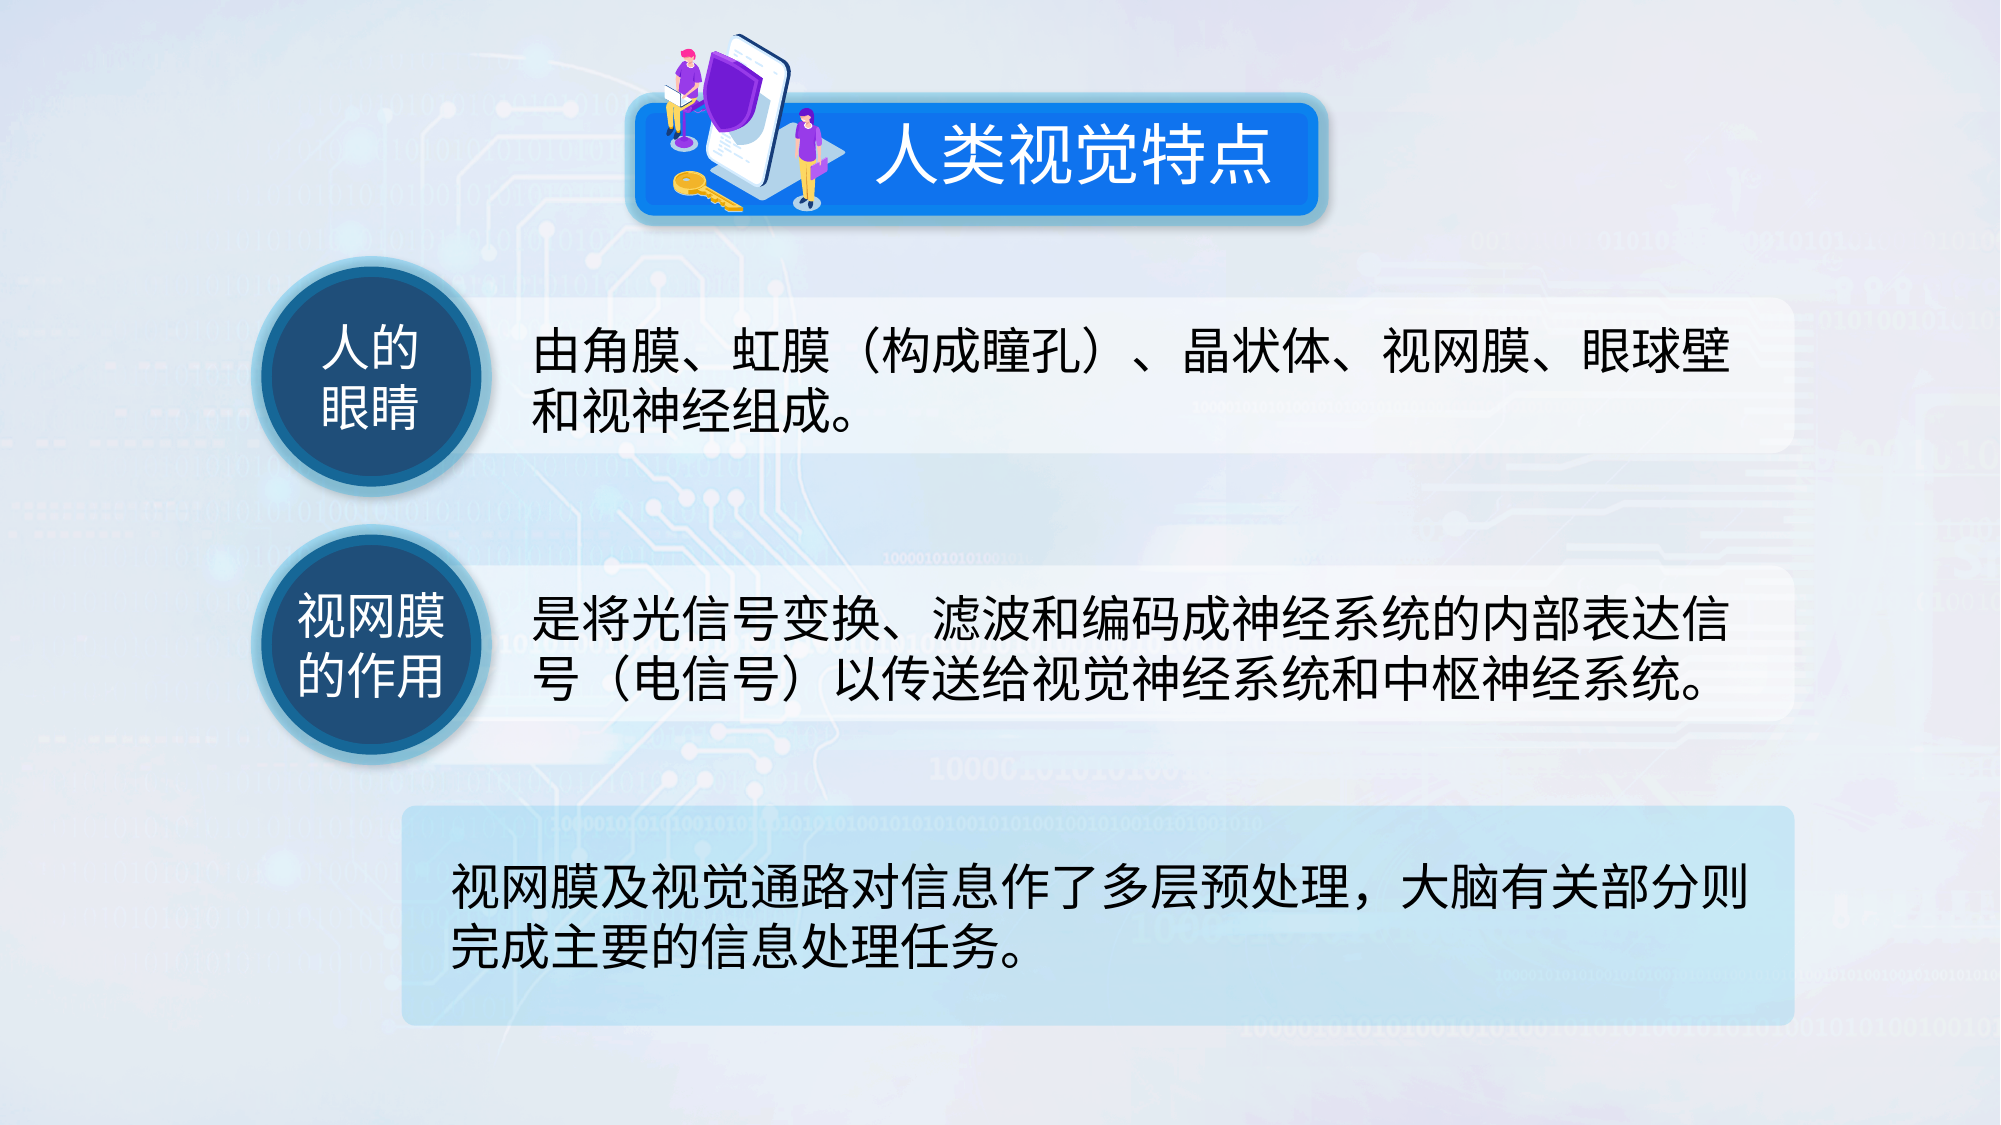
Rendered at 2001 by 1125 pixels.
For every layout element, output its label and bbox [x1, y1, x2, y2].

text_box [261, 534, 482, 755]
text_box [635, 33, 1319, 216]
picture [0, 0, 2000, 1125]
text_box [482, 565, 1795, 722]
text_box [482, 297, 1795, 454]
text_box [261, 266, 482, 487]
text_box [401, 805, 1795, 1026]
